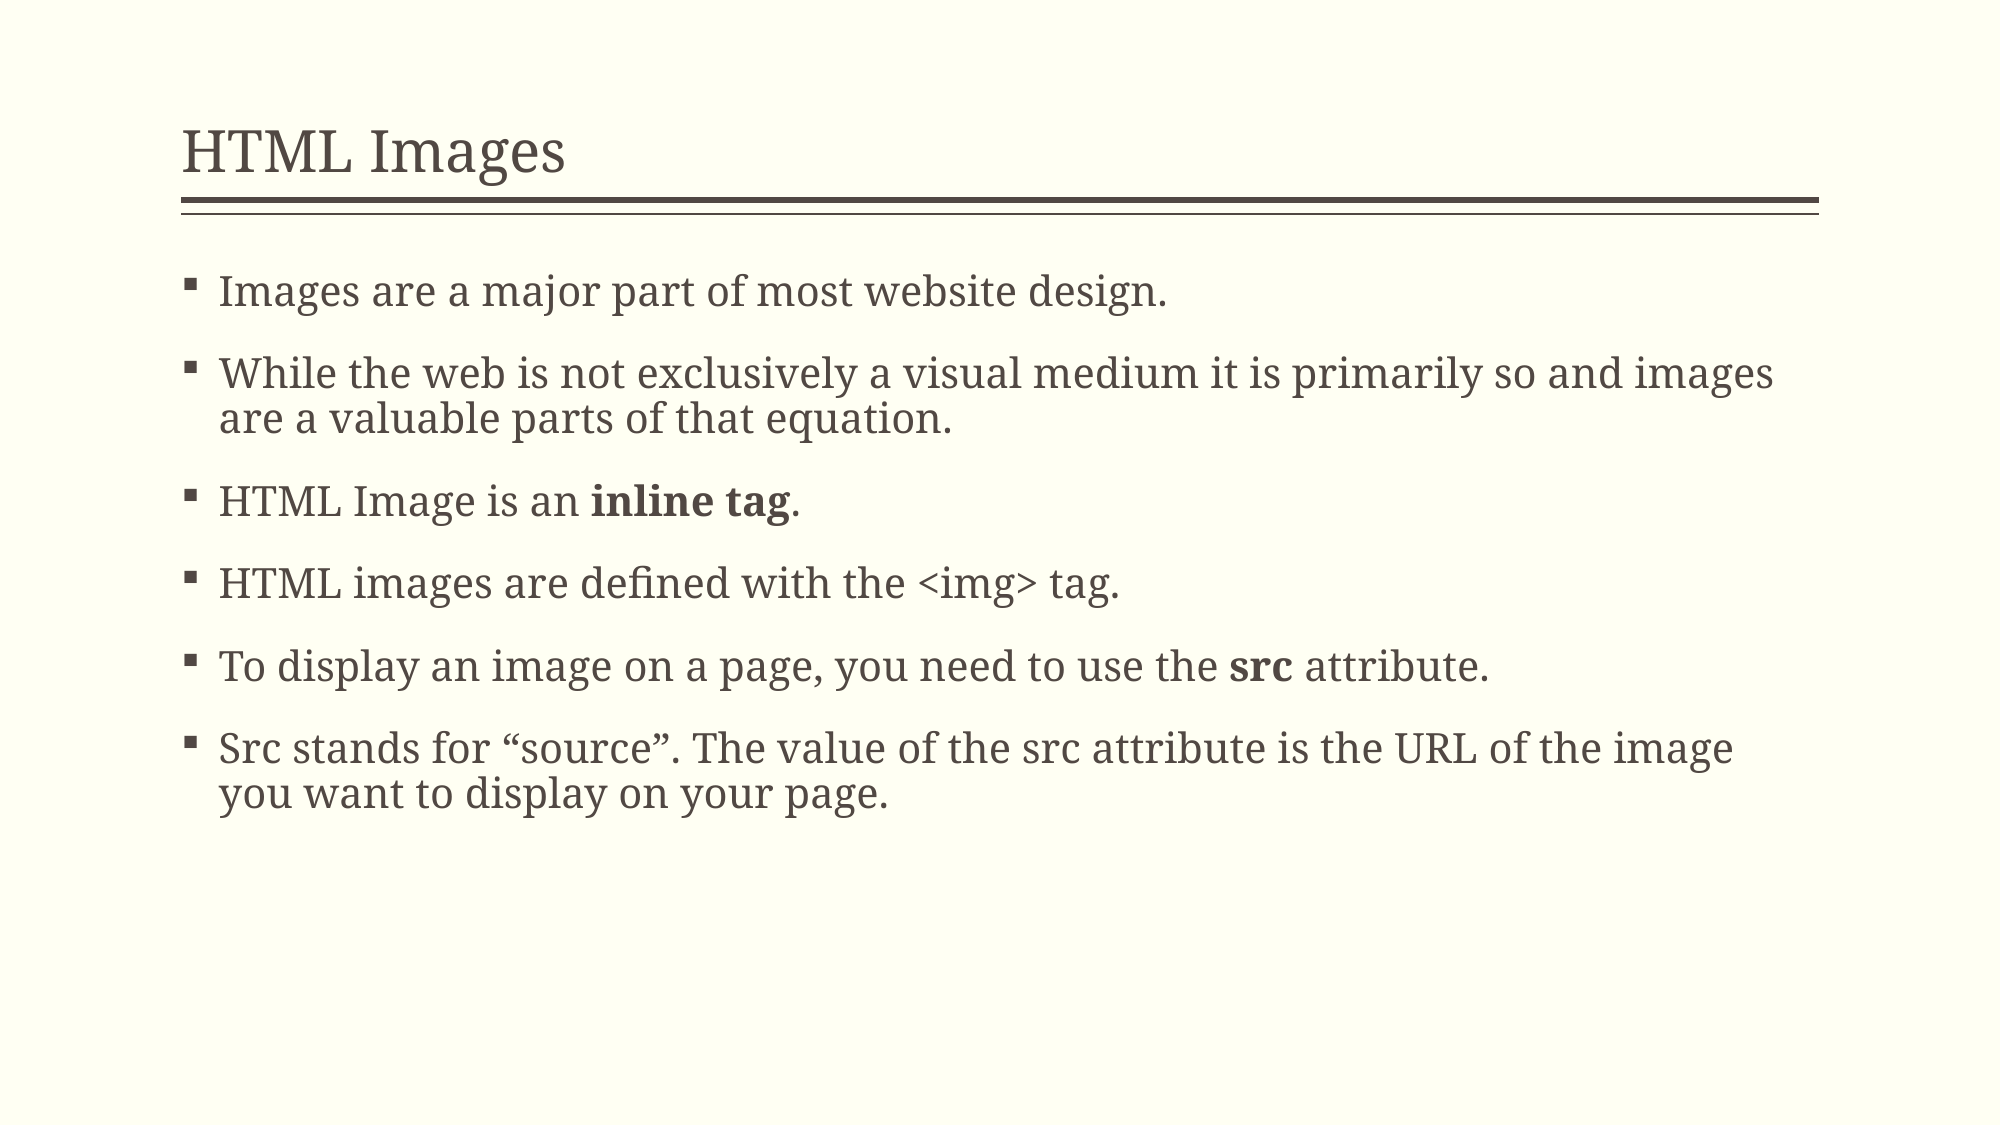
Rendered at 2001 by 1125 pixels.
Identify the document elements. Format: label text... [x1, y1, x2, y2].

list Images are a major part of most website design. While the web is not exclusively a visual medium it is primarily so and images are a valuable parts of that equation. HTML Image is an inline tag. HTML images are defined with the <img> tag. To display an image on a page, you need to use the src attribute. Src stands for “source”. The value of the src attribute is the URL of the image you want to display on your page. [181, 262, 1819, 1013]
title HTML Images [181, 12, 1819, 193]
